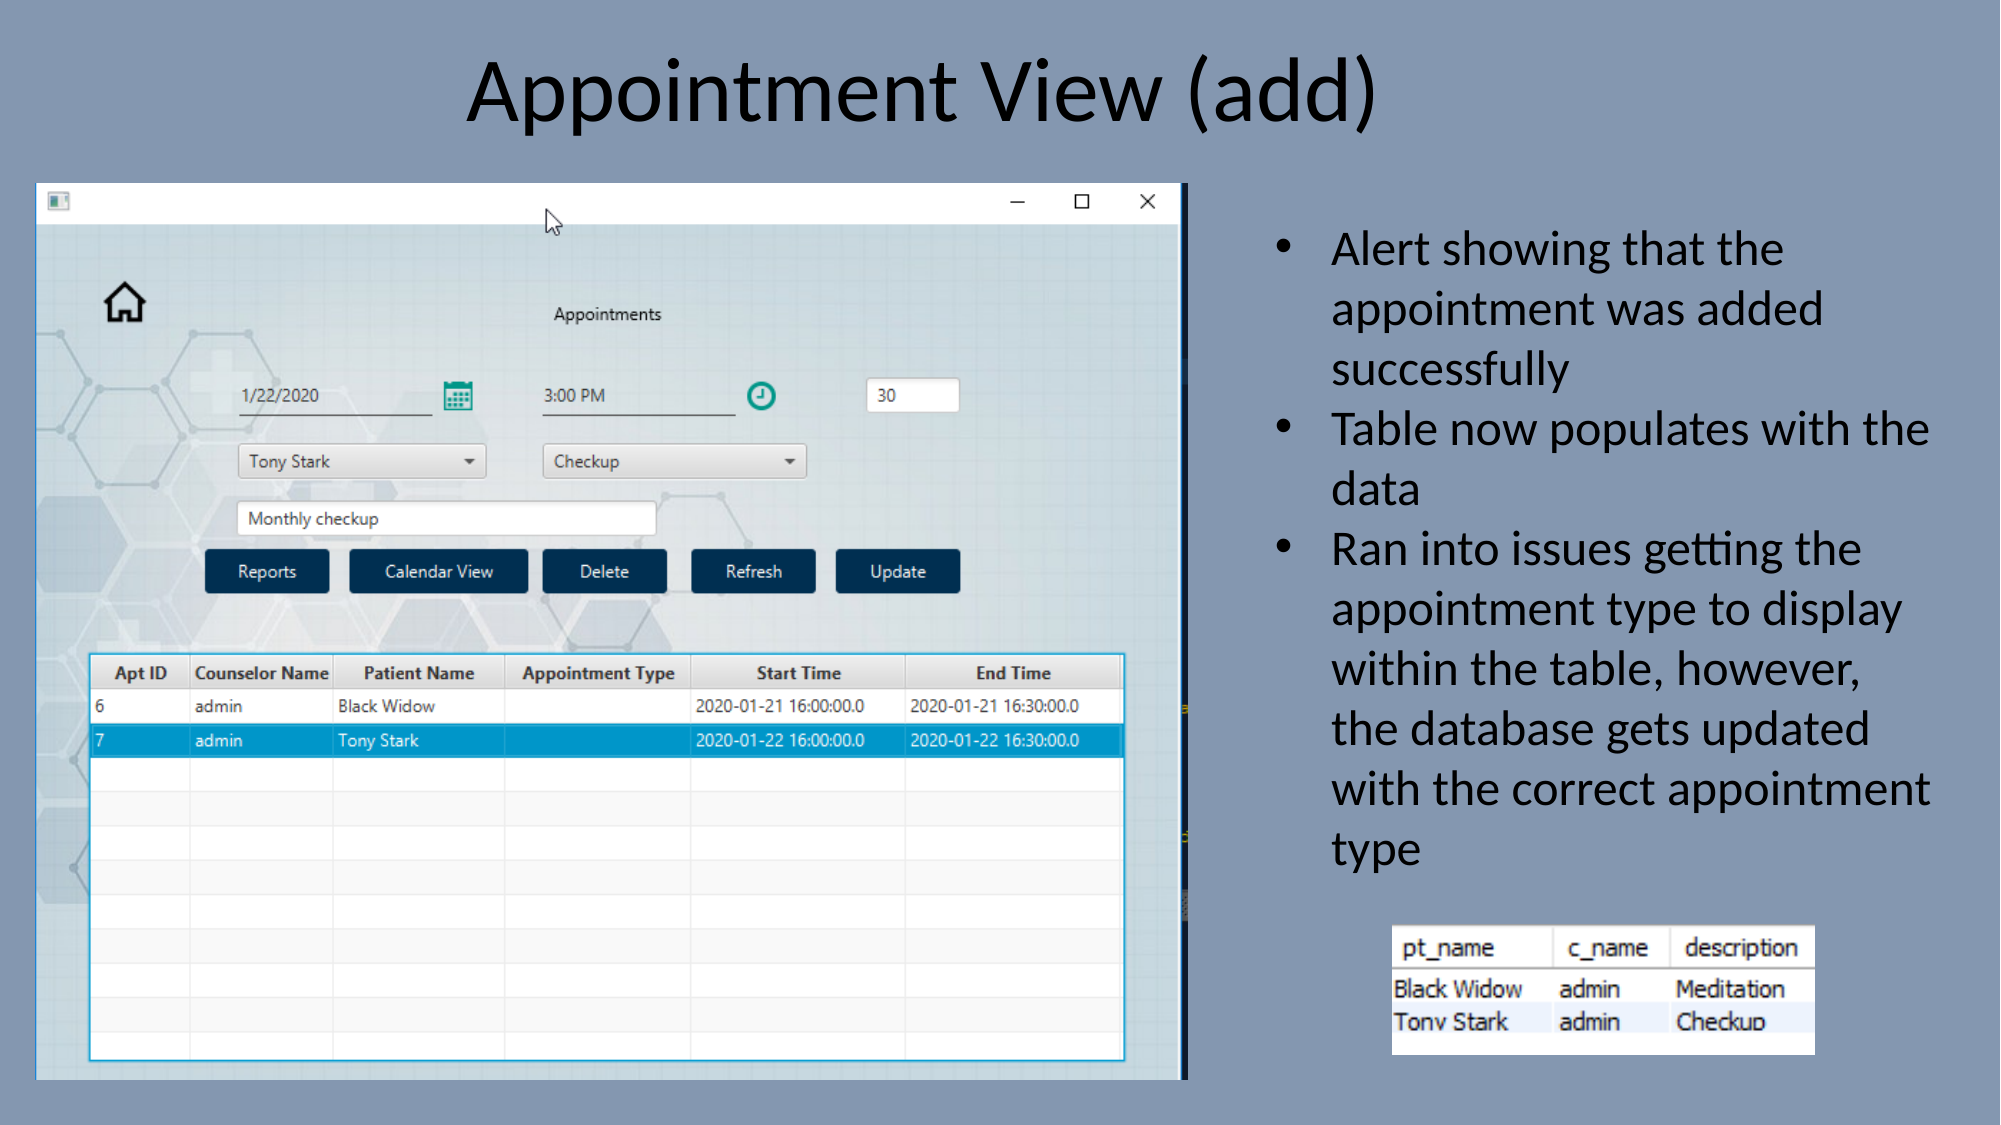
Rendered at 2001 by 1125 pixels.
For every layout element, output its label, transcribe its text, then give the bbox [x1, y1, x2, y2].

text_box Appointment View (add) [412, 22, 1435, 148]
text_box Alert showing that the appointment was added successfully Table now populates with the data Ran into issues getting the appointment type to display within the table, however, the database gets updated with the correct appointment type [1259, 208, 1948, 943]
picture [1392, 924, 1815, 1055]
picture [34, 183, 1188, 1080]
